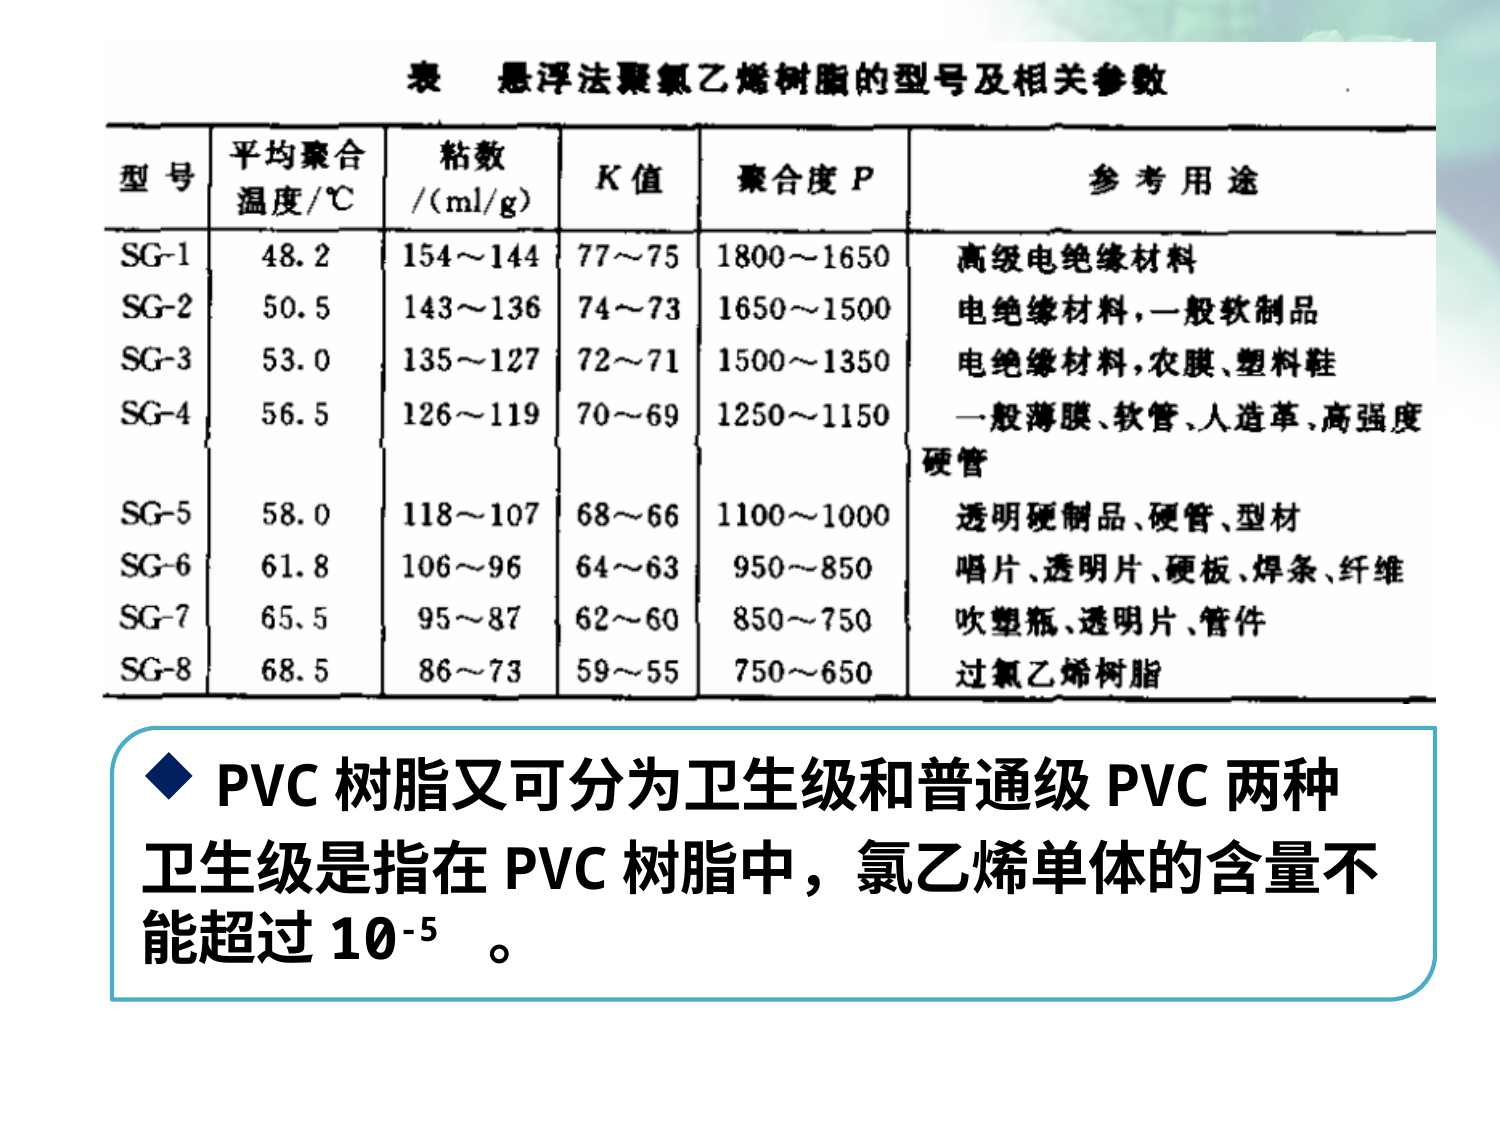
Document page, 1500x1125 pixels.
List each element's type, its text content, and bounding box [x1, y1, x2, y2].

picture [0, 0, 1500, 1125]
text_box PVC树脂又可分为卫生级和普通级PVC两种 卫生级是指在PVC树脂中，氯乙烯单体的含量不能超过10-5 。 [109, 725, 1438, 1002]
